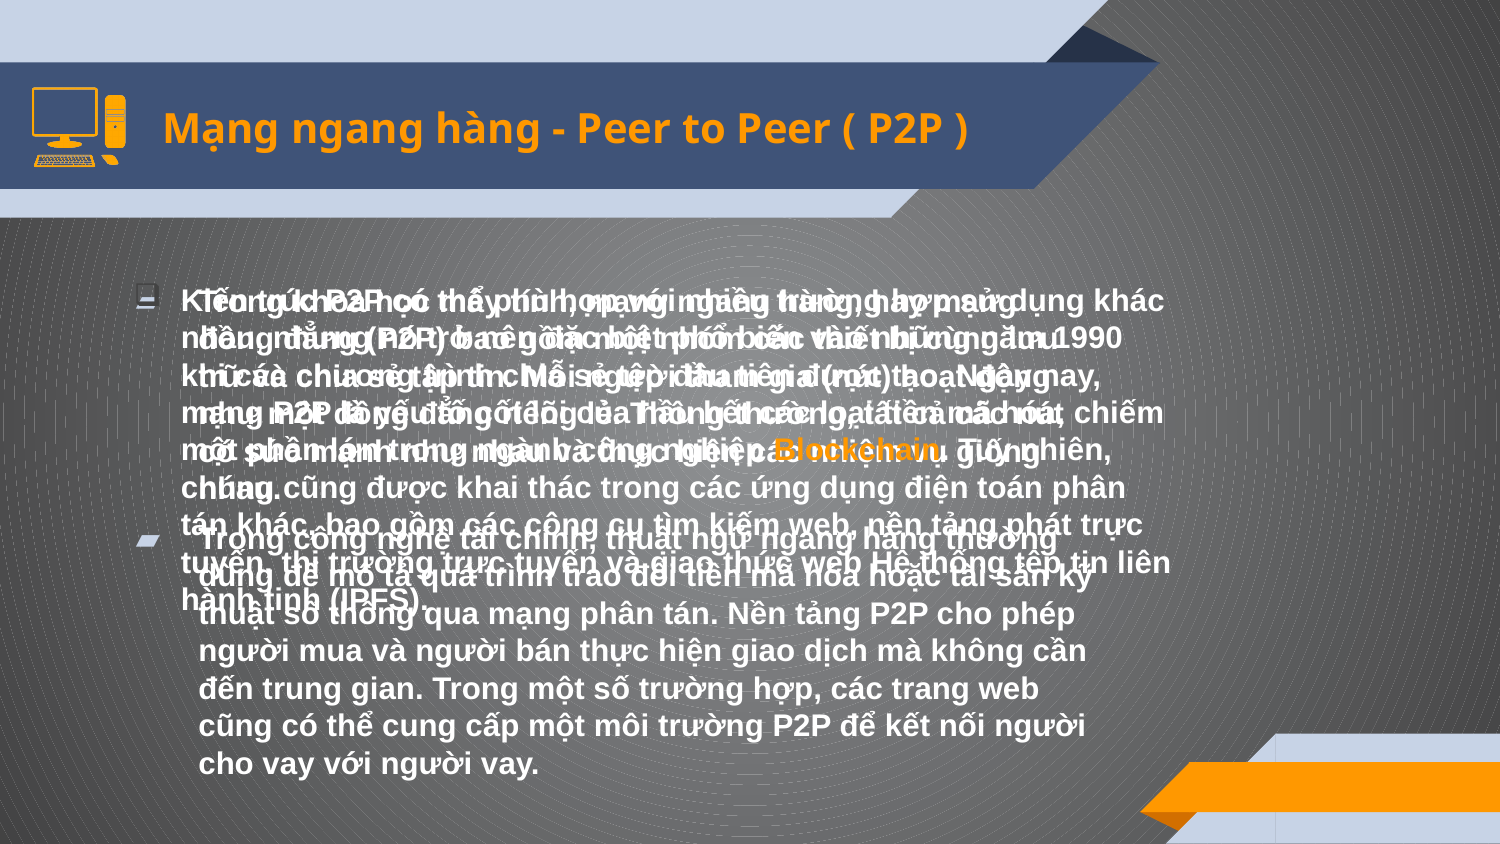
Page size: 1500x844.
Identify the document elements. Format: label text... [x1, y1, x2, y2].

title Mạng ngang hàng - Peer to Peer ( P2P ) [147, 64, 1049, 190]
list Trong khoa học máy tính, mạng ngang hàng, hay mạng đồng đẳng (P2P) bao gồm một nhóm các thiết bị cùng lưu trữ và chia sẻ tập tin. Mỗi người tham gia (nút) hoạt động như một đồng đẳng riêng lẻ. Thông thường, tất cả các nút có sức mạnh như nhau và thực hiện các nhiệm vụ giống nhau. Trong công nghệ tài chính, thuật ngữ ngang hàng thường dùng để mô tả quá trình trao đổi tiền mã hóa hoặc tài sản kỹ thuật số thông qua mạng phân tán. Nền tảng P2P cho phép người mua và người bán thực hiện giao dịch mà không cần đến trung gian. Trong một số trường hợp, các trang web cũng có thể cung cấp một môi trường P2P để kết nối người cho vay với người vay. [108, 272, 1115, 789]
picture [20, 81, 138, 174]
text_box Kiến trúc P2P có thể phù hợp với nhiều trường hợp sử dụng khác nhau, nhưng nó trở nên đặc biệt phổ biến vào những năm 1990 khi các chương trình chia sẻ tệp đầu tiên được tạo. Ngày nay, mạng P2P là yếu tố cốt lõi của hầu hết các loại tiền mã hóa, chiếm một phần lớn trong ngành công nghiệp Blockchain. Tuy nhiên, chúng cũng được khai thác trong các ứng dụng điện toán phân tán khác, bao gồm các công cụ tìm kiếm web, nền tảng phát trực tuyến, thị trường trực tuyến và giao thức web Hệ thống tệp tin liên hành tinh (IPFS). [119, 272, 1189, 625]
slide_number [1249, 760, 1494, 813]
